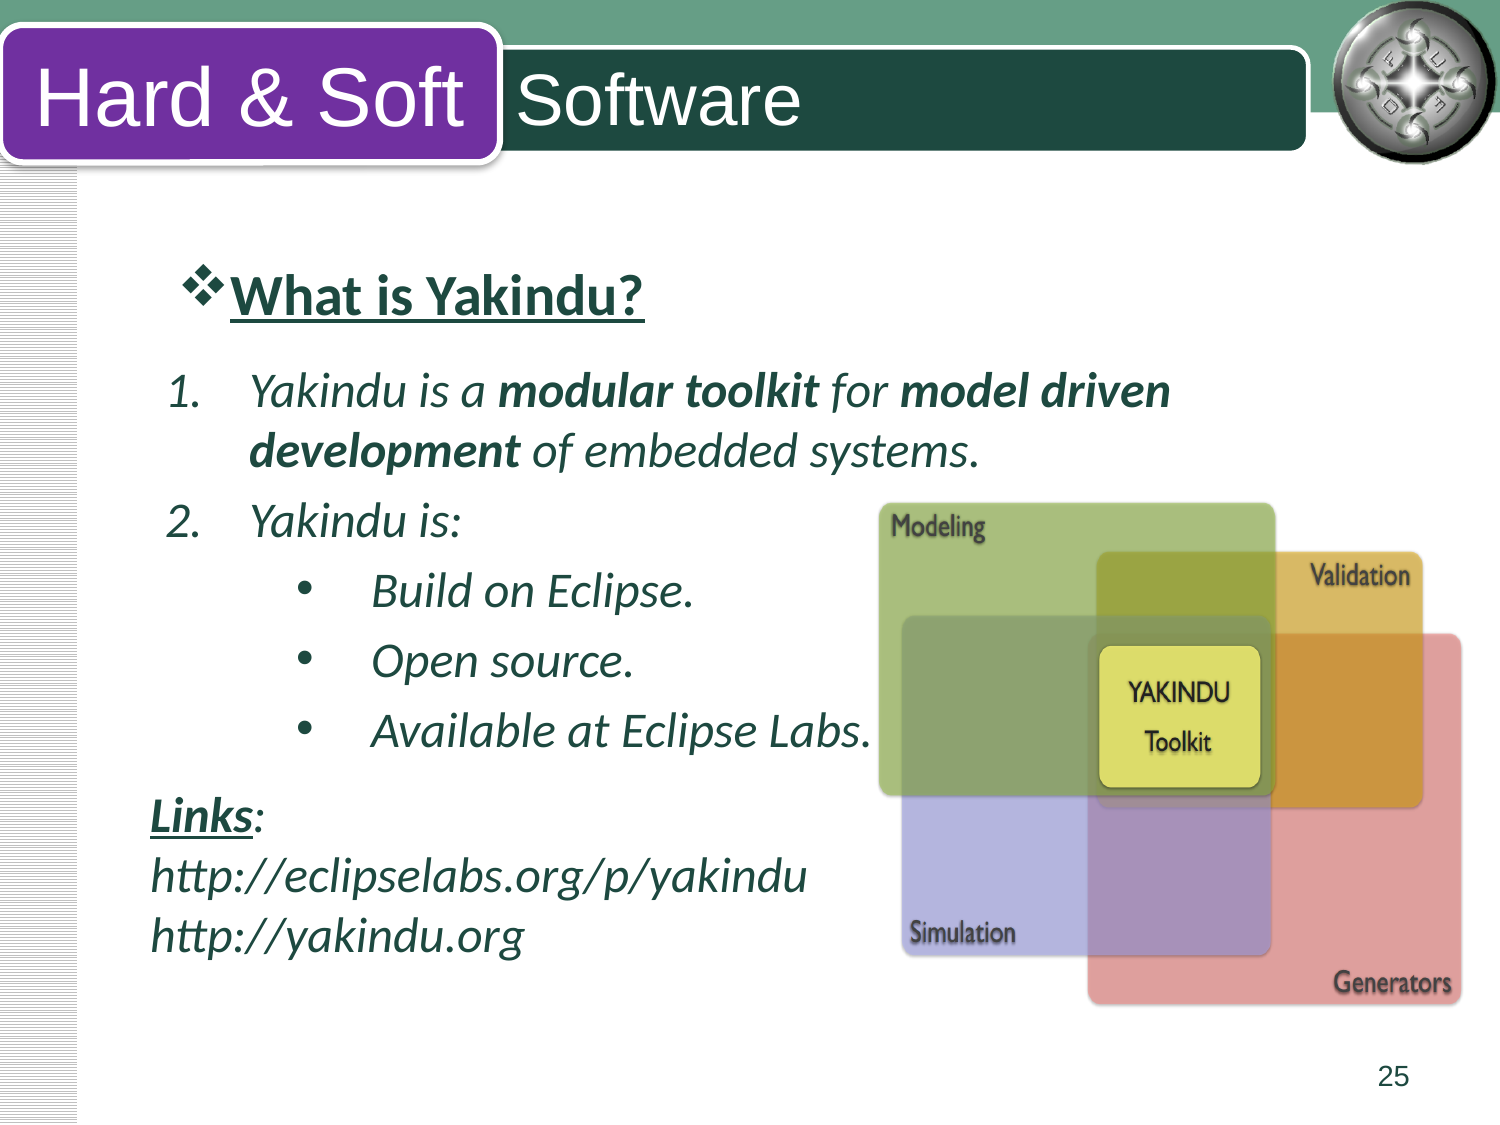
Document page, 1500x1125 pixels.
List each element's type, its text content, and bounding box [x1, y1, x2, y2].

text_box Hard & Soft [0, 21, 504, 166]
slide_number 25 [1074, 1049, 1426, 1103]
picture [1312, 0, 1500, 201]
title Software [499, 49, 1307, 143]
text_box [149, 349, 1464, 1012]
text_box What is Yakindu? [162, 249, 688, 335]
